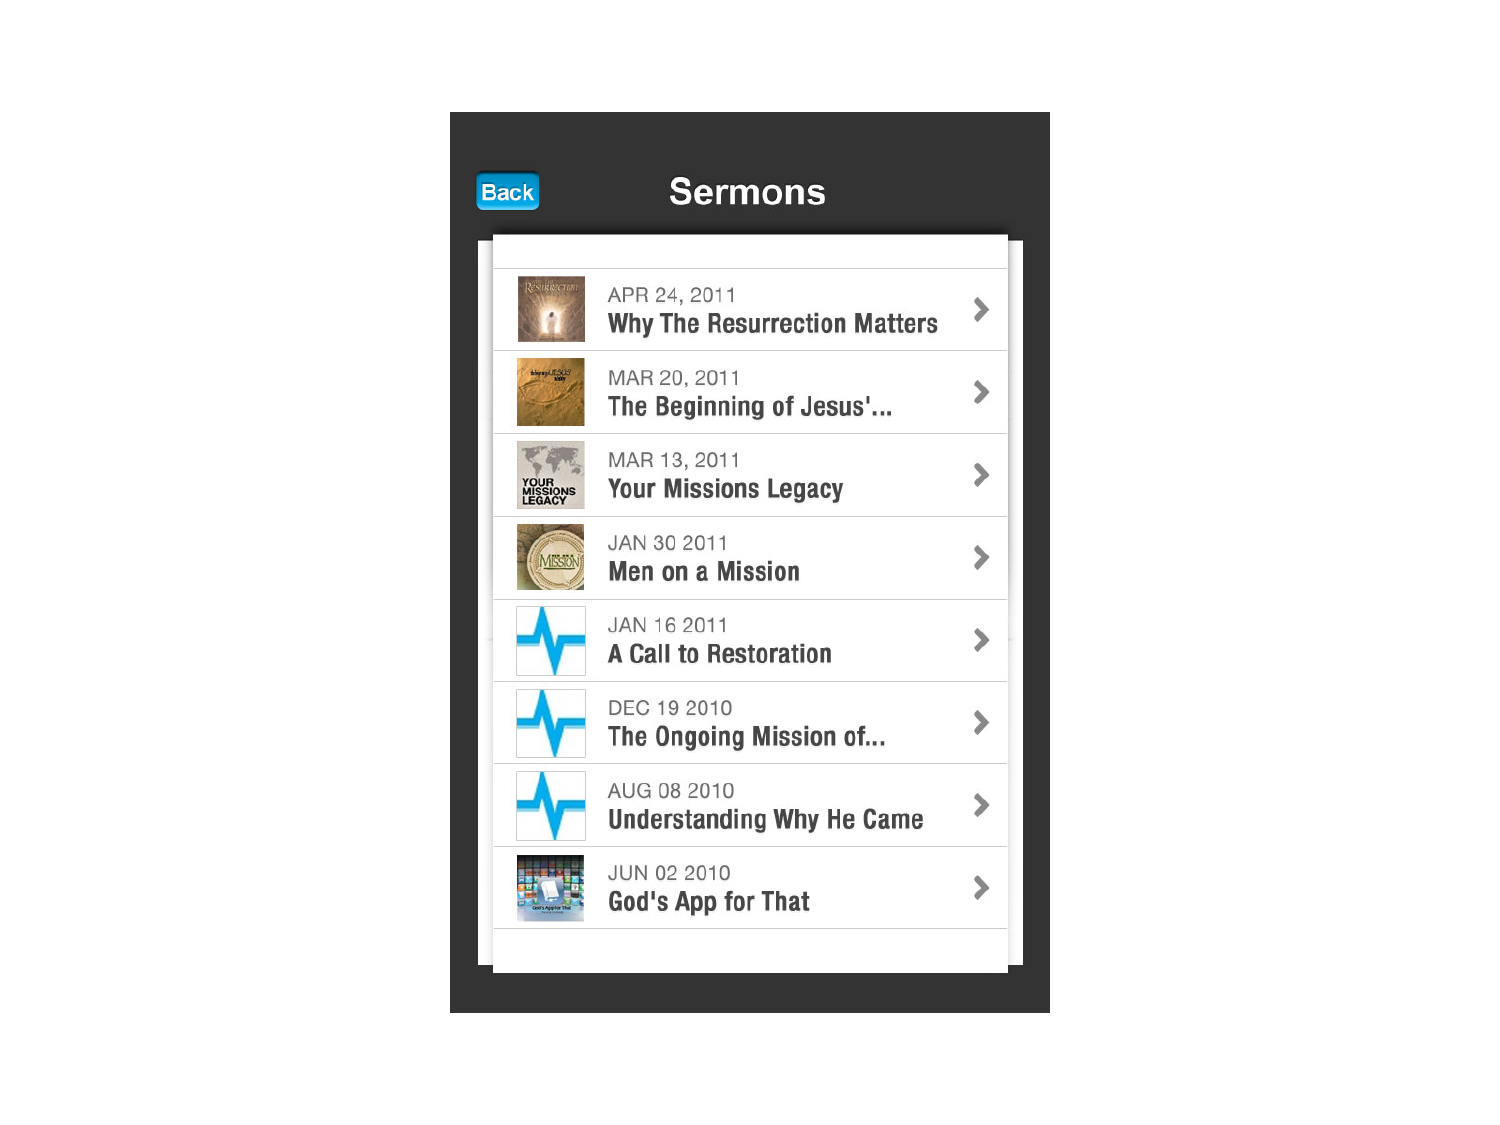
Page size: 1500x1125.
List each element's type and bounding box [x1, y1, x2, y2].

picture [449, 112, 1051, 1013]
